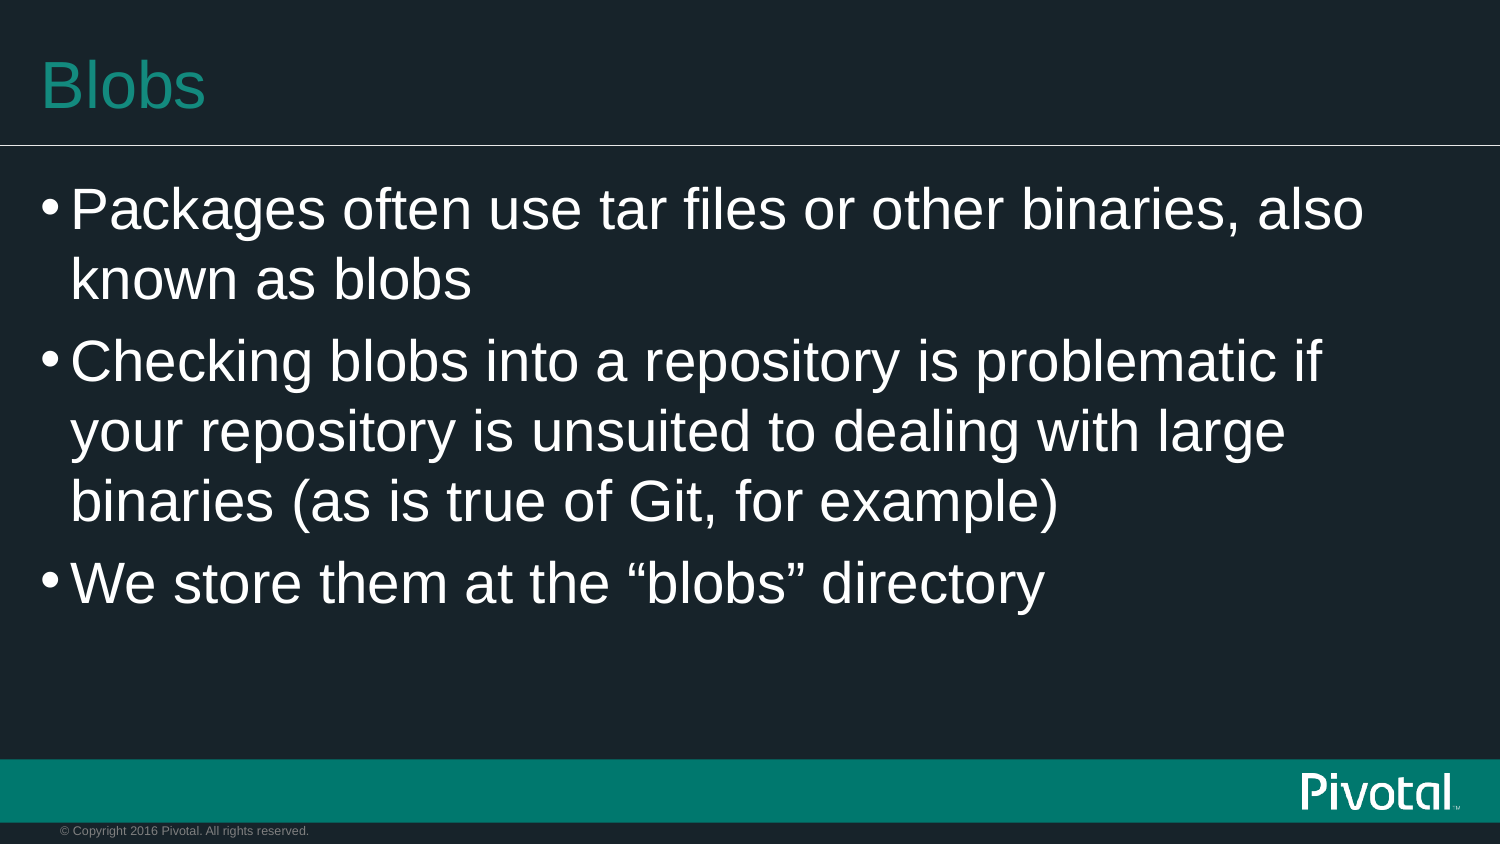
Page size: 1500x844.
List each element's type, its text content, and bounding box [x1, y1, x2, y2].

title Blobs [25, 52, 1461, 113]
picture [1302, 773, 1460, 810]
list Packages often use tar files or other binaries, also known as blobs Checking blobs into a repository is problematic if your repository is unsuited to dealing with large binaries (as is true of Git, for example) We store them at the “blobs” directory [25, 156, 1461, 748]
